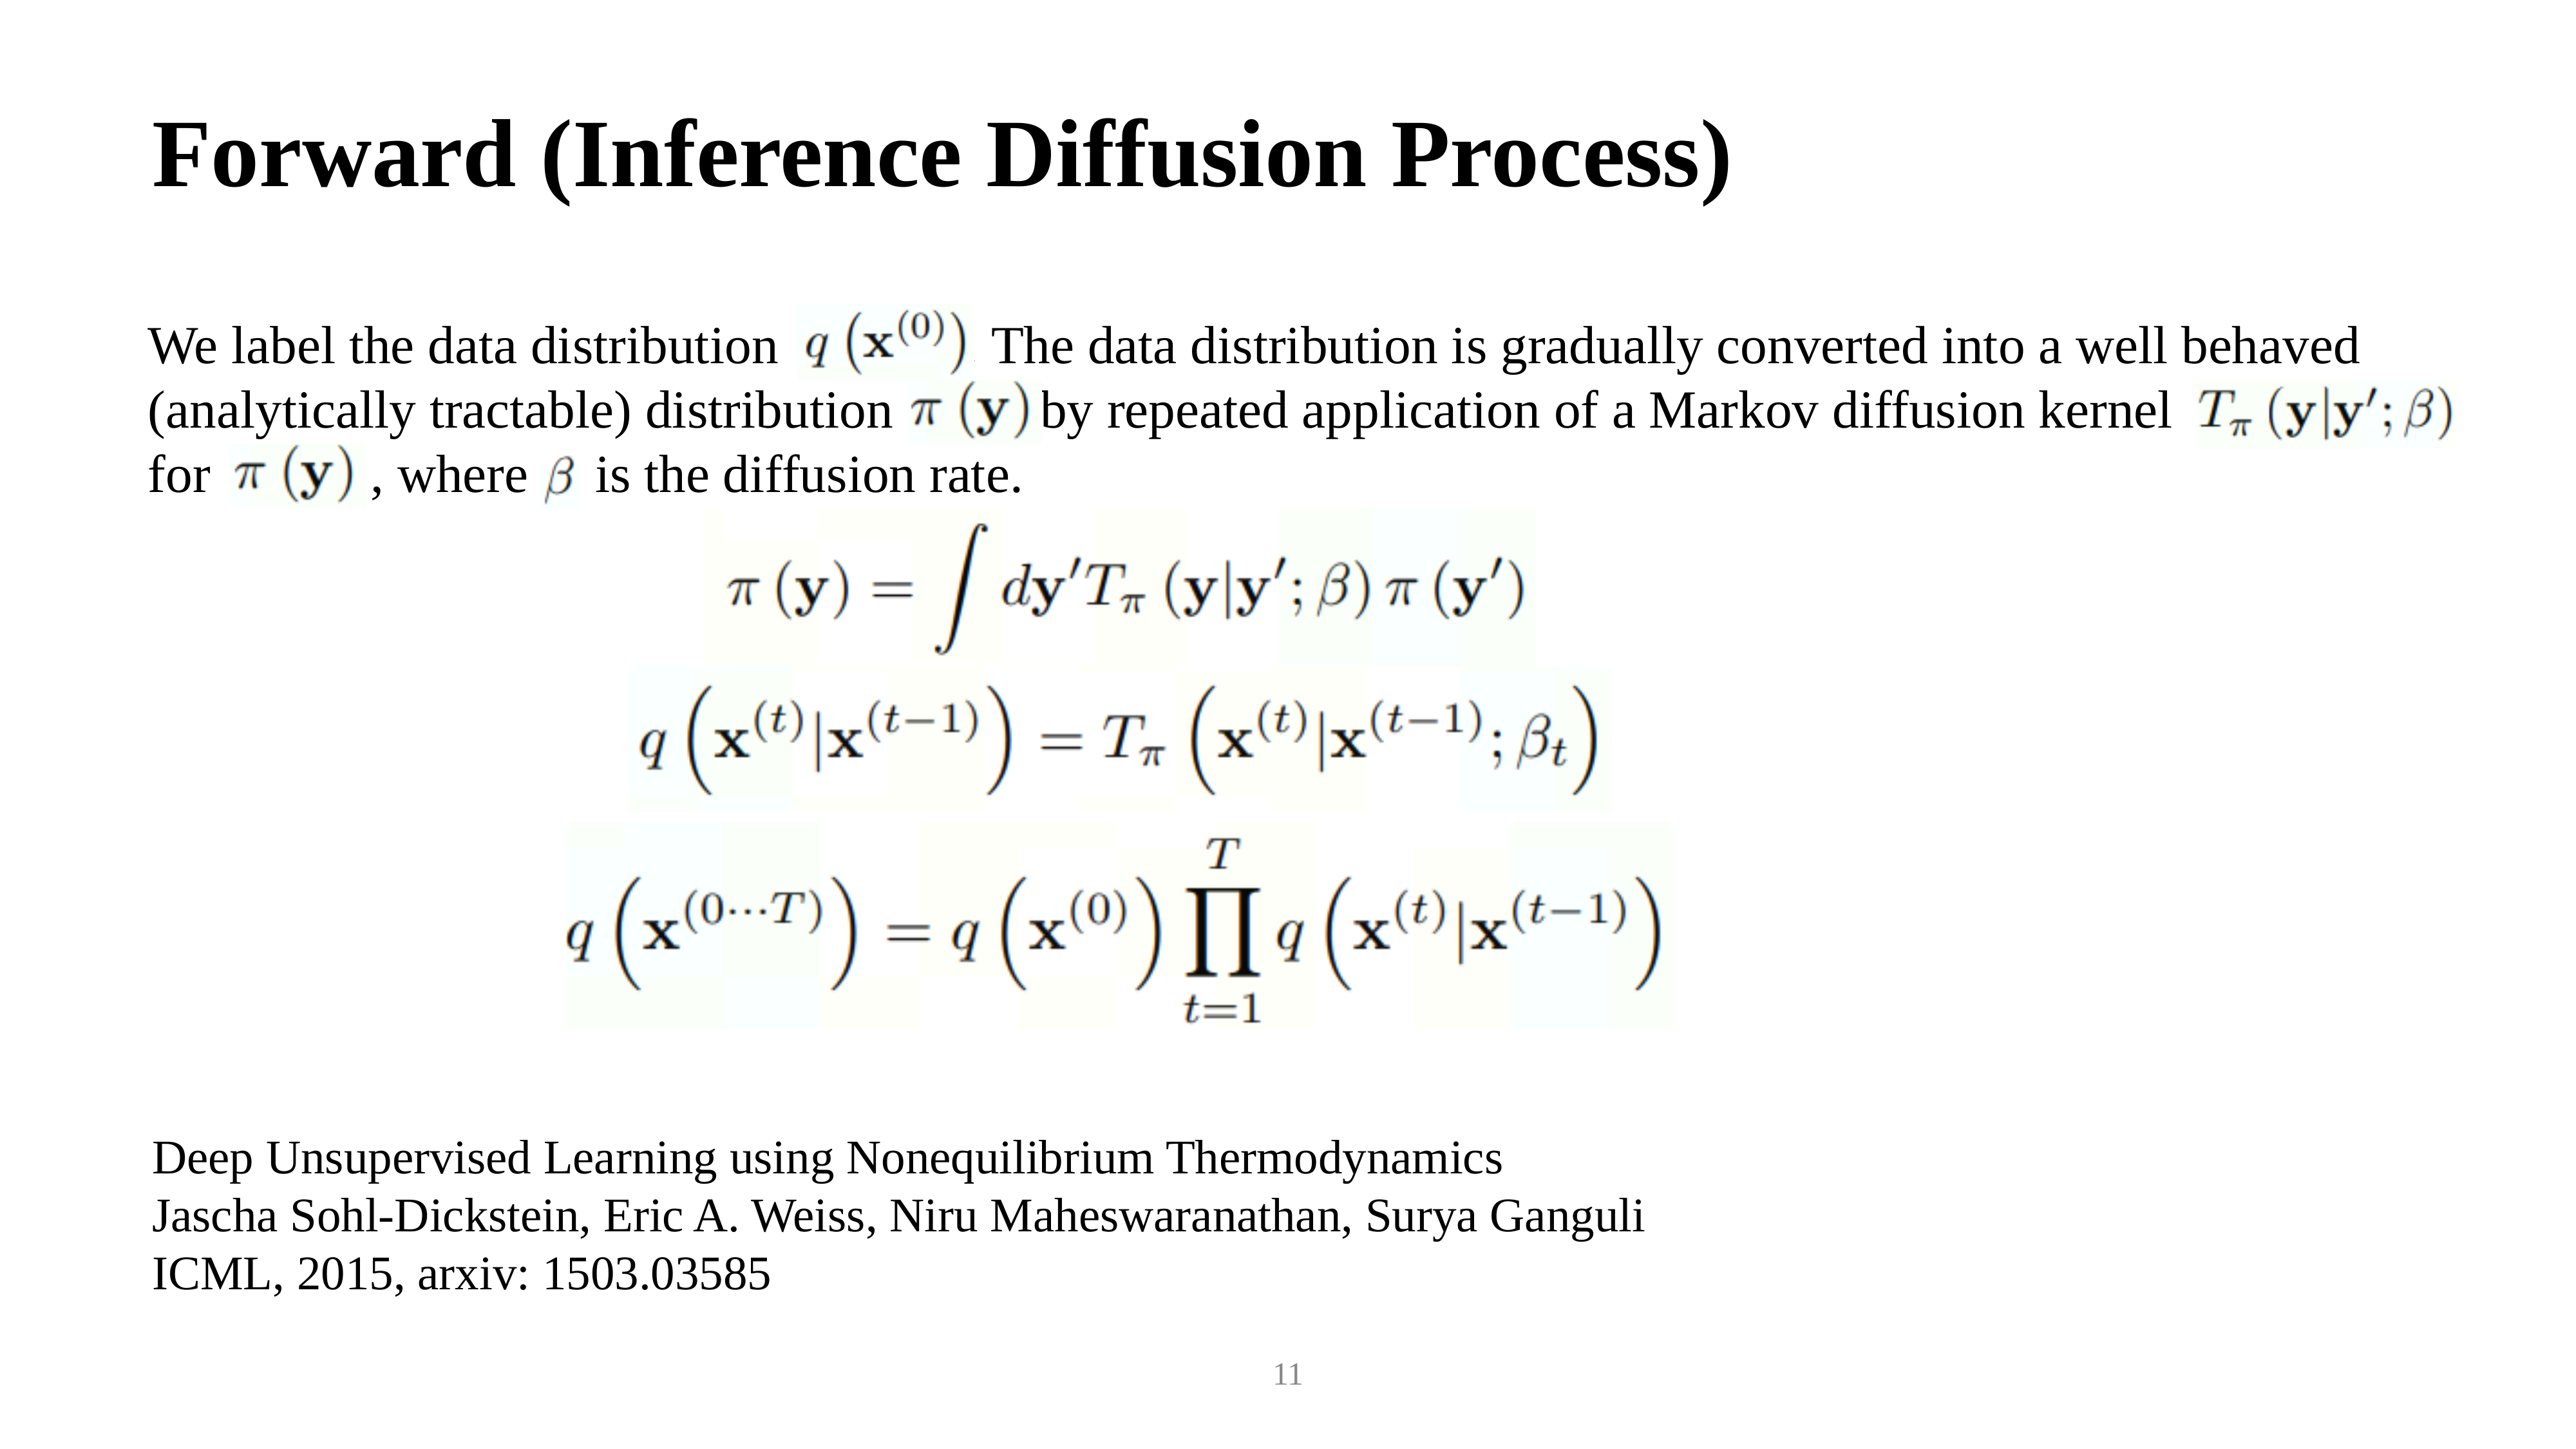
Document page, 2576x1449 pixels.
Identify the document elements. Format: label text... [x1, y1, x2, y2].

picture [566, 822, 1674, 1030]
picture [628, 507, 1612, 813]
slide_number 10 [1258, 1342, 1318, 1402]
text_box We label the data distribution . The data distribution is gradually converted into a well behaved (analytically tractable) distribution by repeated application of a Markov diffusion kernel for , where is the diffusion rate. [142, 304, 2423, 531]
picture [2198, 380, 2457, 449]
text_box Forward (Inference Diffusion Process) [142, 78, 2345, 232]
picture [798, 304, 1042, 445]
picture [540, 450, 580, 509]
picture [230, 444, 366, 509]
text_box Deep Unsupervised Learning using Nonequilibrium Thermodynamics Jascha Sohl-Dickstein, Eric A. Weiss, Niru Maheswaranathan, Surya Ganguli ICML, 2015, arxiv: 1503.03585 [142, 1115, 2345, 1309]
